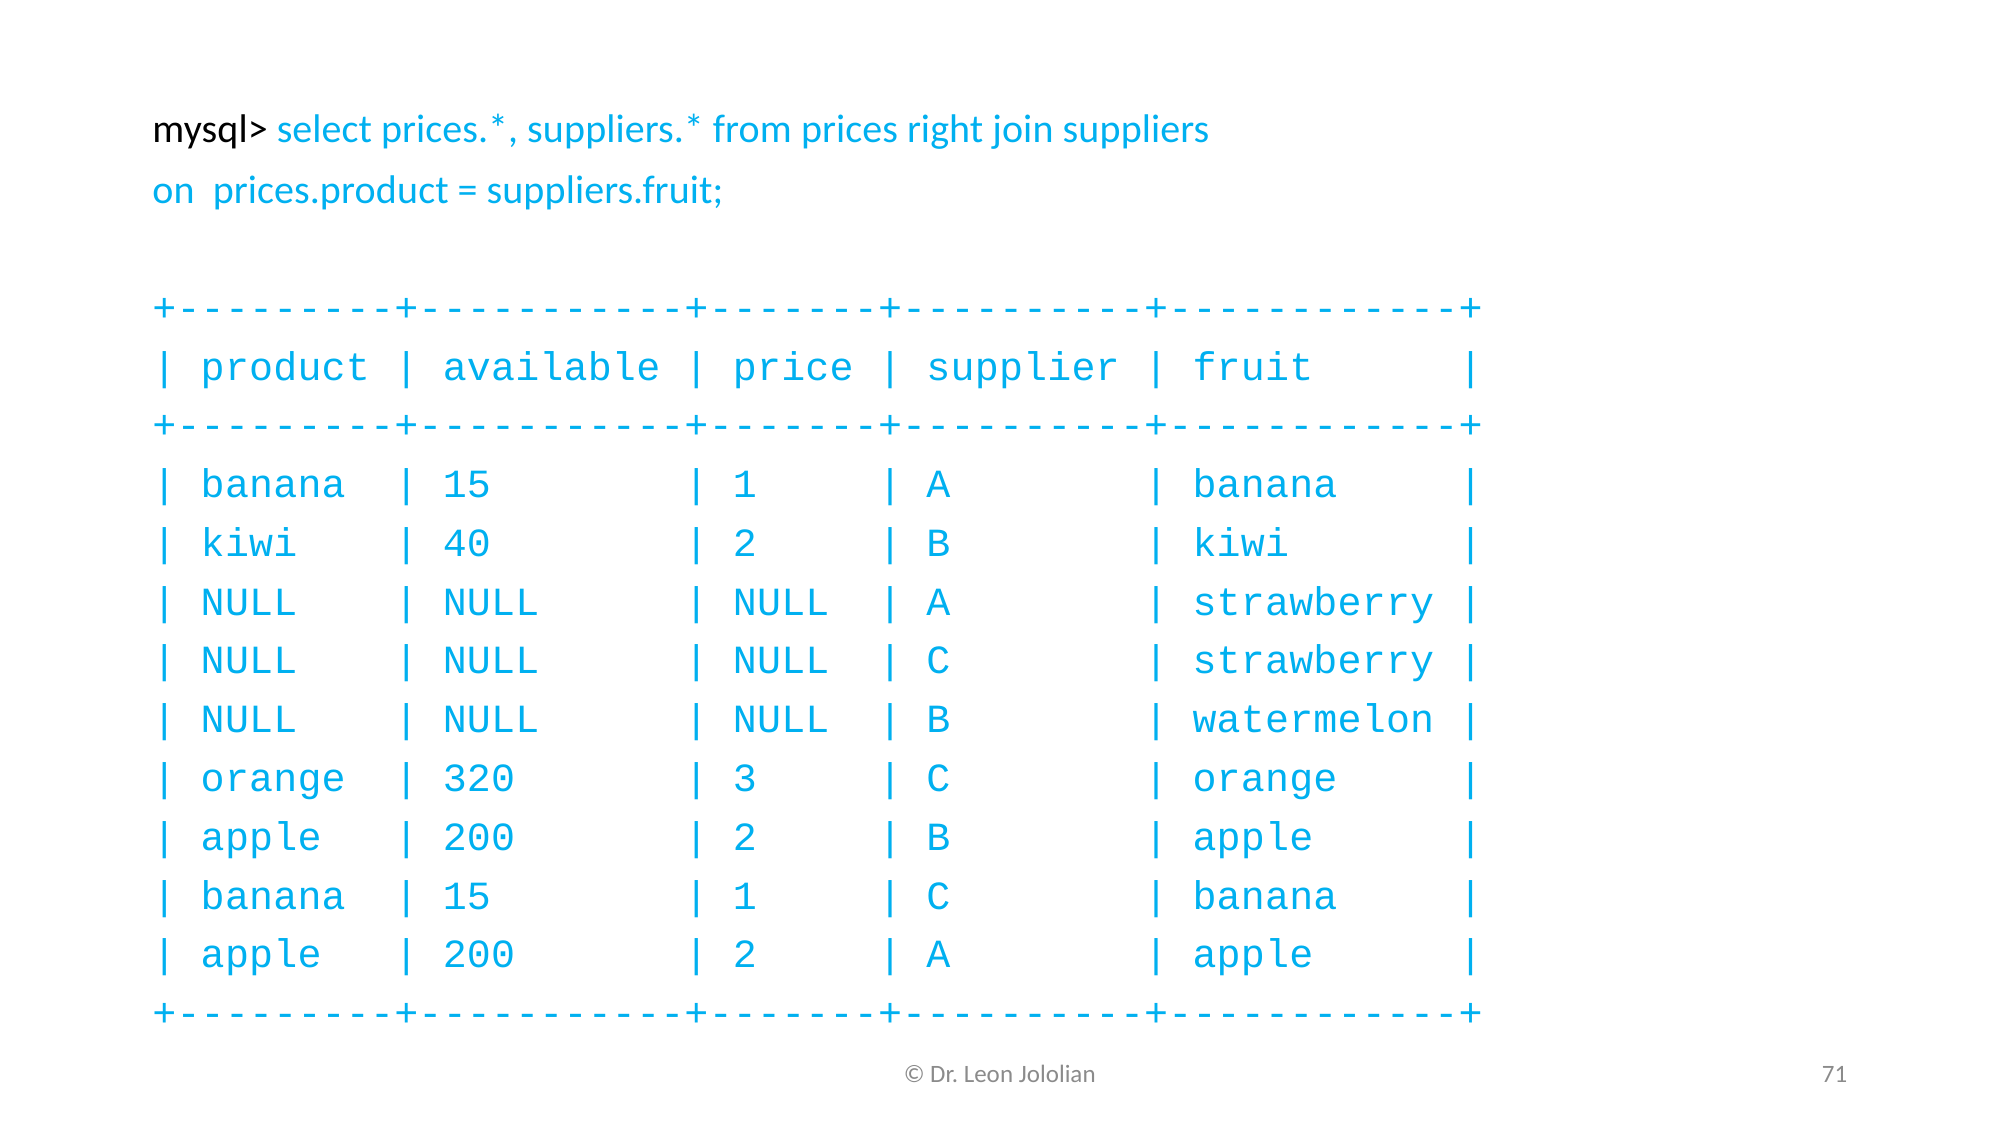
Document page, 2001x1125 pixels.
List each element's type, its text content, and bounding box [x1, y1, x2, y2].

slide_number 71 [1412, 1042, 1863, 1103]
list mysql> select prices.*, suppliers.* from prices right join suppliers on prices.product = suppliers.fruit; +---------+-----------+-------+----------+------------+ | product | available | price | supplier | fruit | +---------+-----------+-------+----------+------------+ | banana | 15 | 1 | A | banana | | kiwi | 40 | 2 | B | kiwi | | NULL | NULL | NULL | A | strawberry | | NULL | NULL | NULL | C | strawberry | | NULL | NULL | NULL | B | watermelon | | orange | 320 | 3 | C | orange | | apple | 200 | 2 | B | apple | | banana | 15 | 1 | C | banana | | apple | 200 | 2 | A | apple | +---------+-----------+-------+----------+------------+ [137, 99, 1863, 1062]
footer © Dr. Leon Jololian [662, 1042, 1338, 1103]
